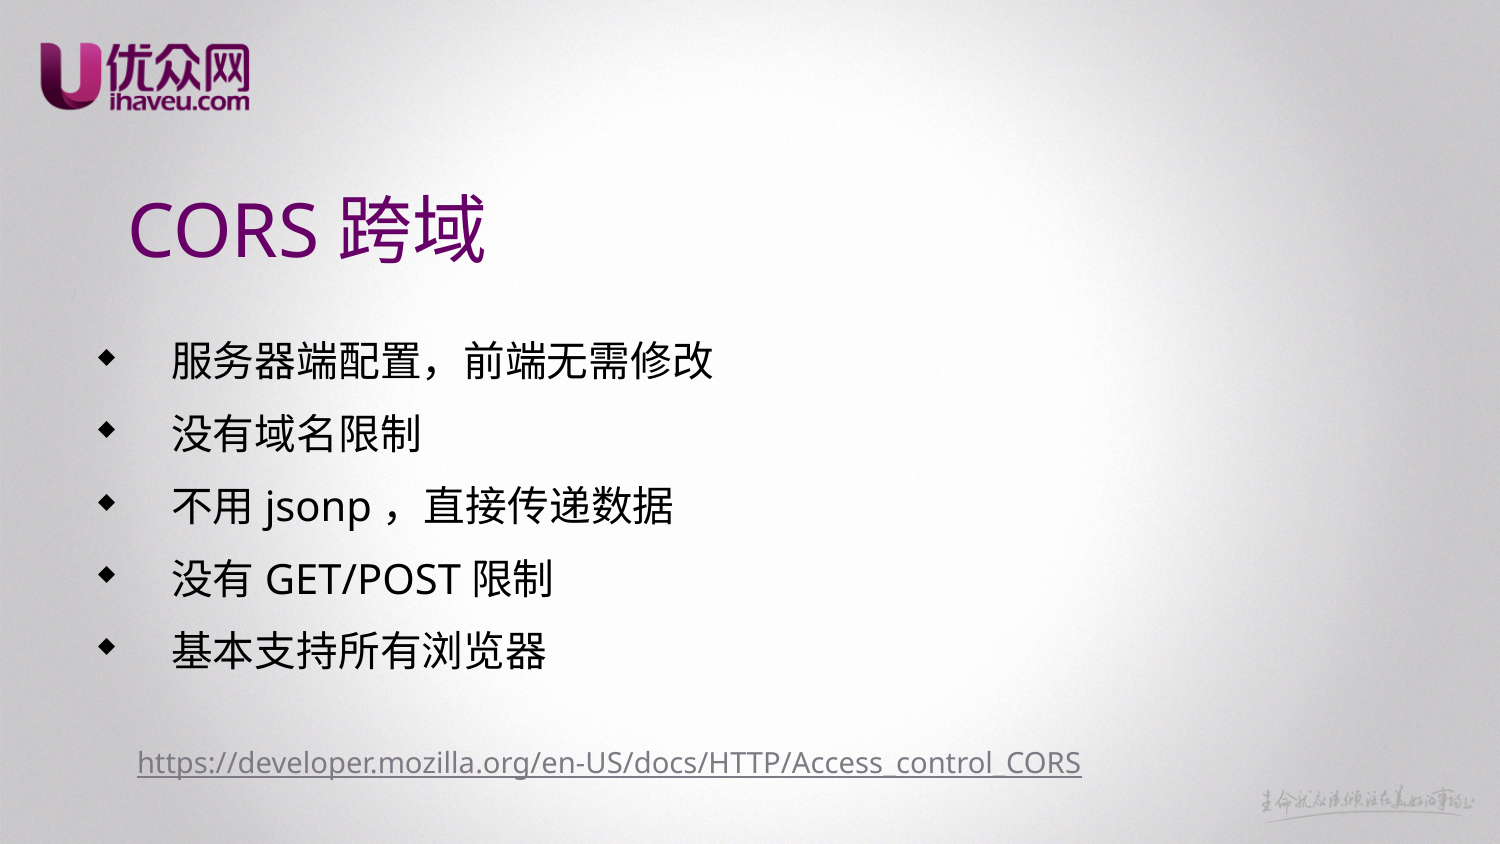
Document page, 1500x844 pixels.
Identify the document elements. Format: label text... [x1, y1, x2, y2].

title CORS跨域 [75, 147, 1425, 288]
picture [0, 0, 1500, 844]
list 服务器端配置，前端无需修改 没有域名限制 不用jsonp，直接传递数据 没有GET/POST限制 基本支持所有浏览器 [75, 309, 1425, 737]
text_box https://developer.mozilla.org/en-US/docs/HTTP/Access_control_CORS [122, 736, 1097, 827]
